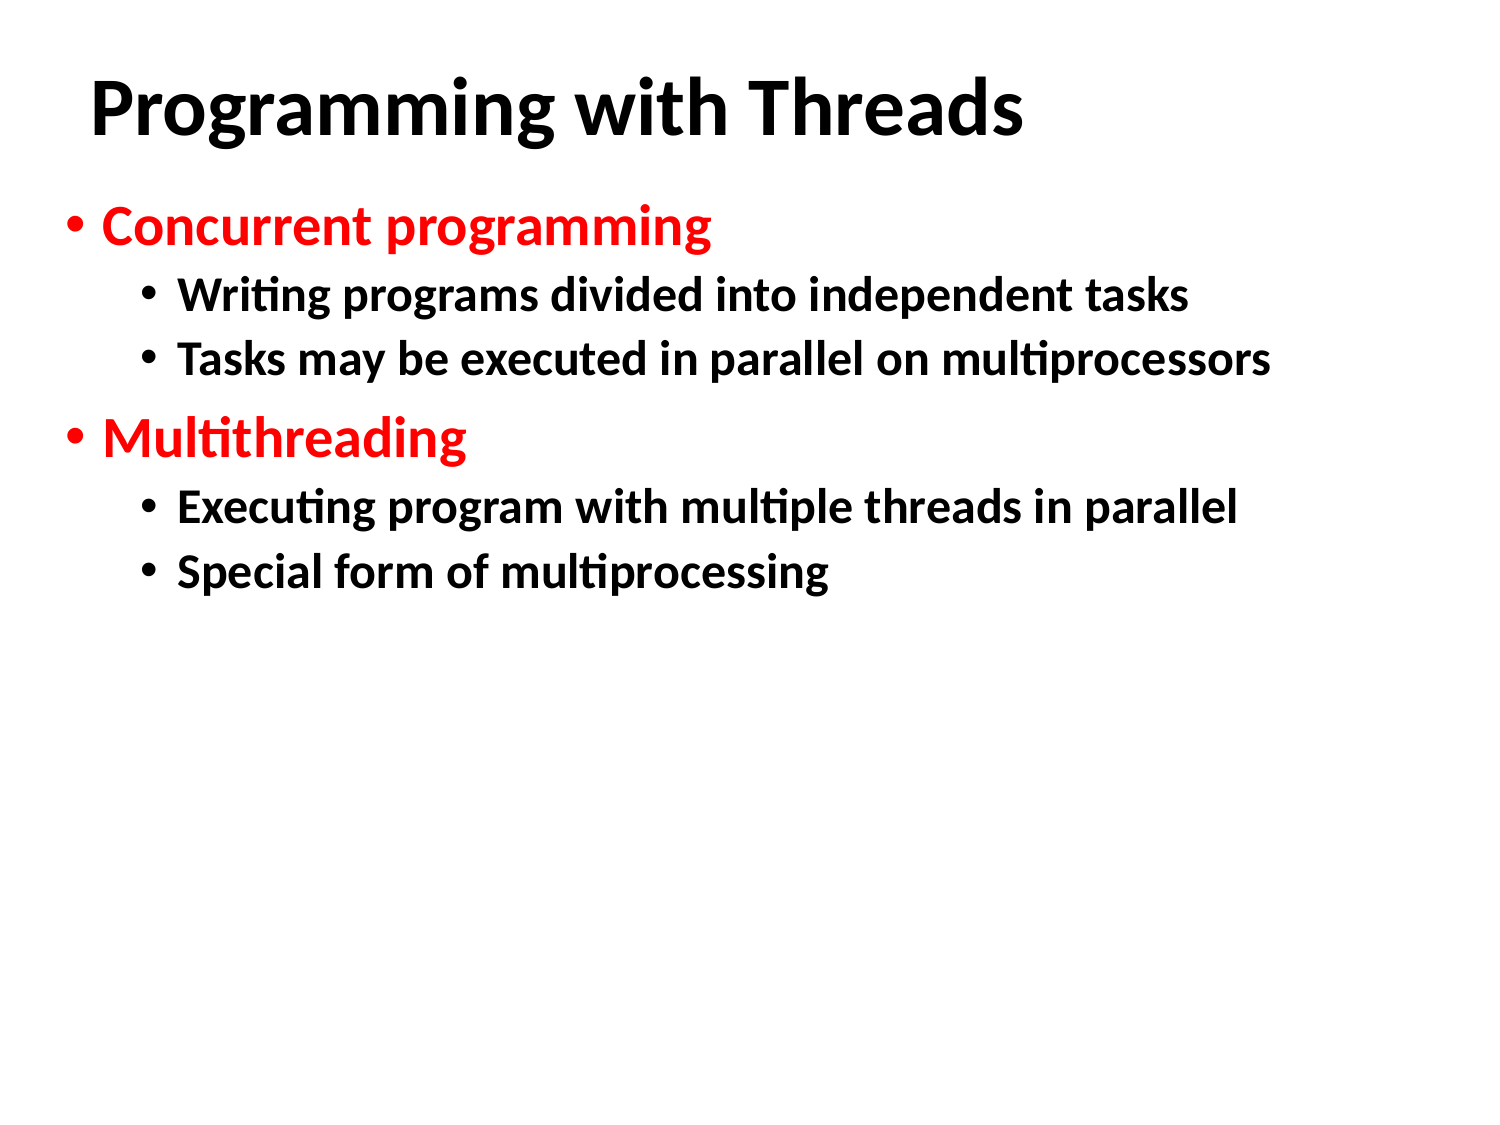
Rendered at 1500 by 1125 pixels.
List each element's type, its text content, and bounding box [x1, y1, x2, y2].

title Programming with Threads [75, 37, 1425, 180]
list Concurrent programming Writing programs divided into independent tasks Tasks may be executed in parallel on multiprocessors Multithreading Executing program with multiple threads in parallel Special form of multiprocessing [50, 187, 1500, 1063]
